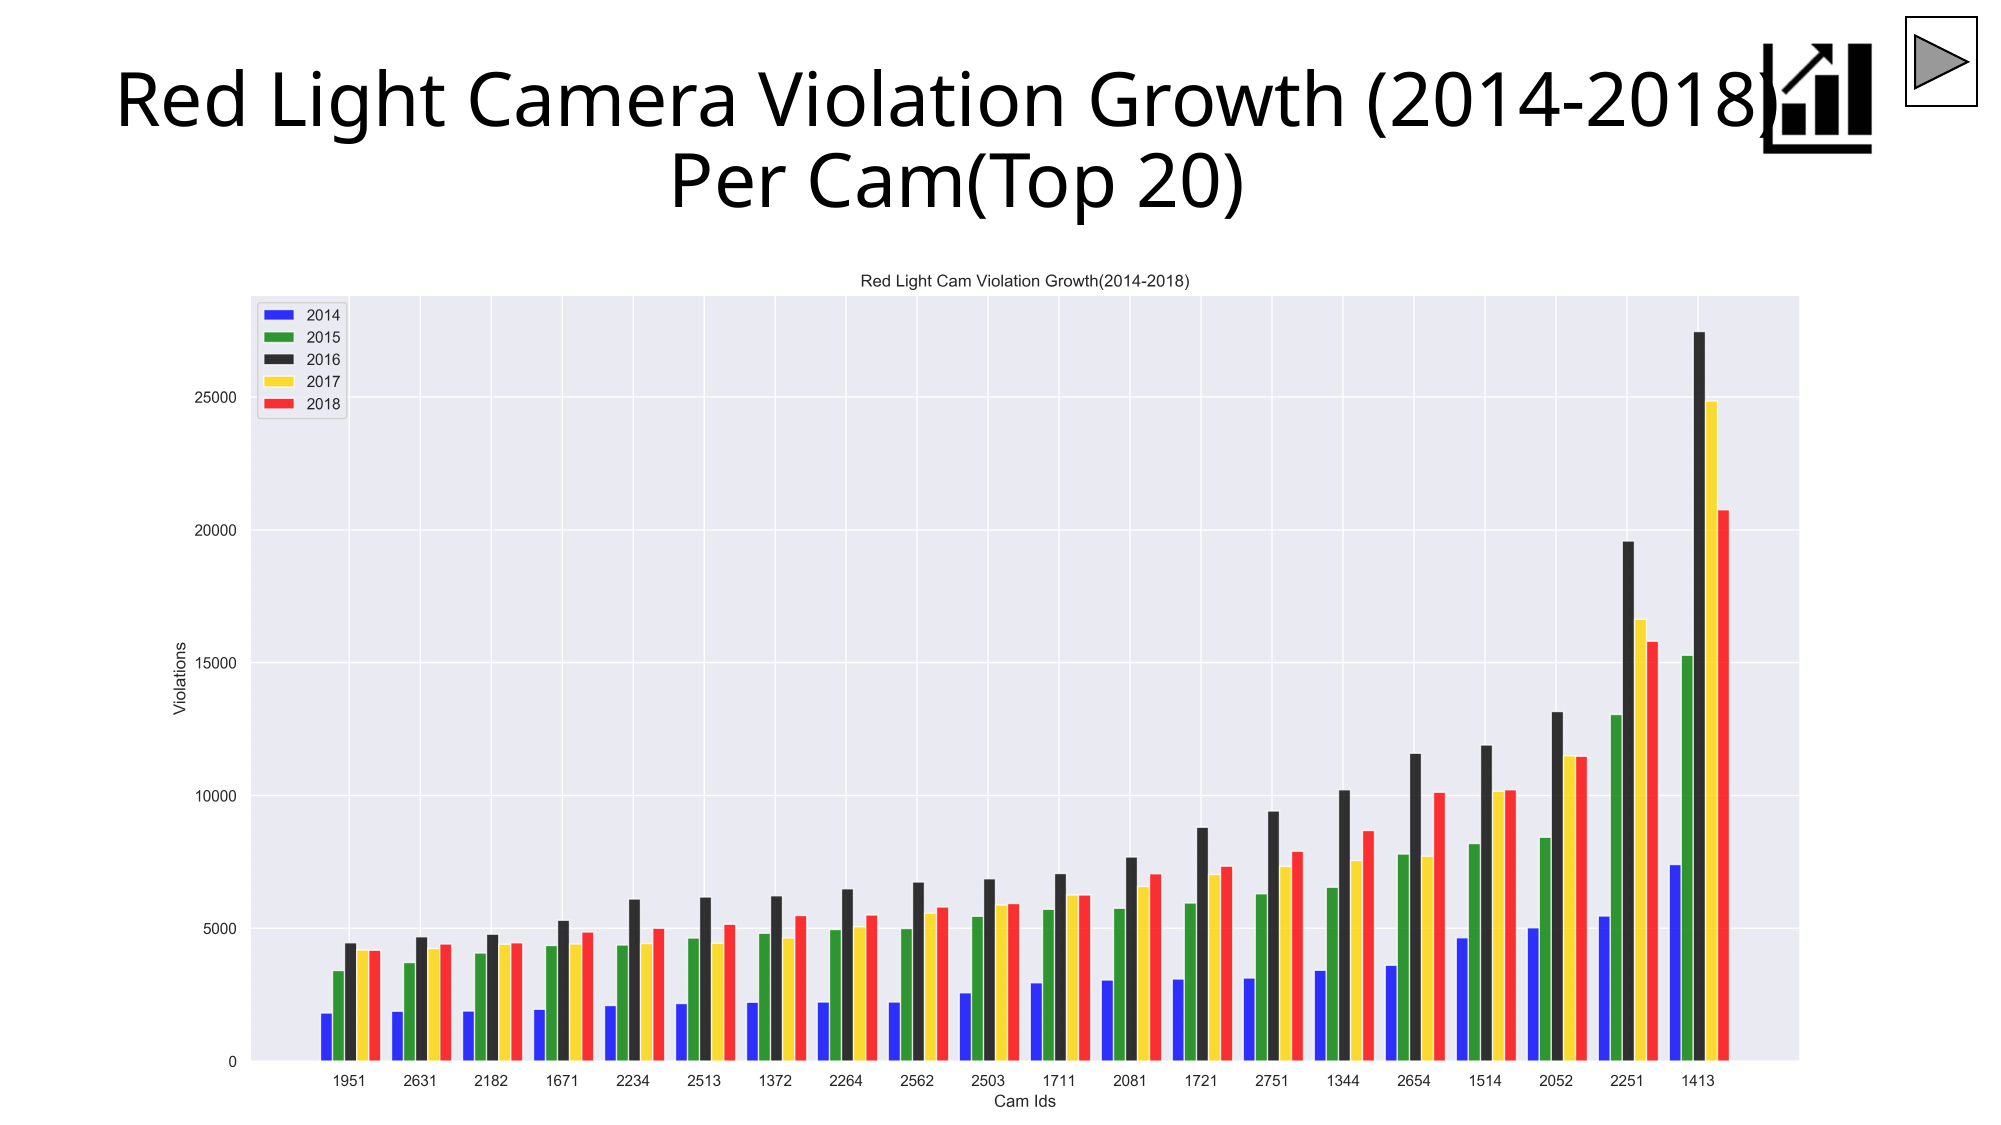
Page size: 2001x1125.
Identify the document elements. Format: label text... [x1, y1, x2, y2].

text_box [1905, 16, 1978, 107]
text_box Red Light Camera Violation Growth (2014-2018) Per Cam(Top 20) [48, 81, 1741, 174]
picture [0, 23, 2000, 1125]
